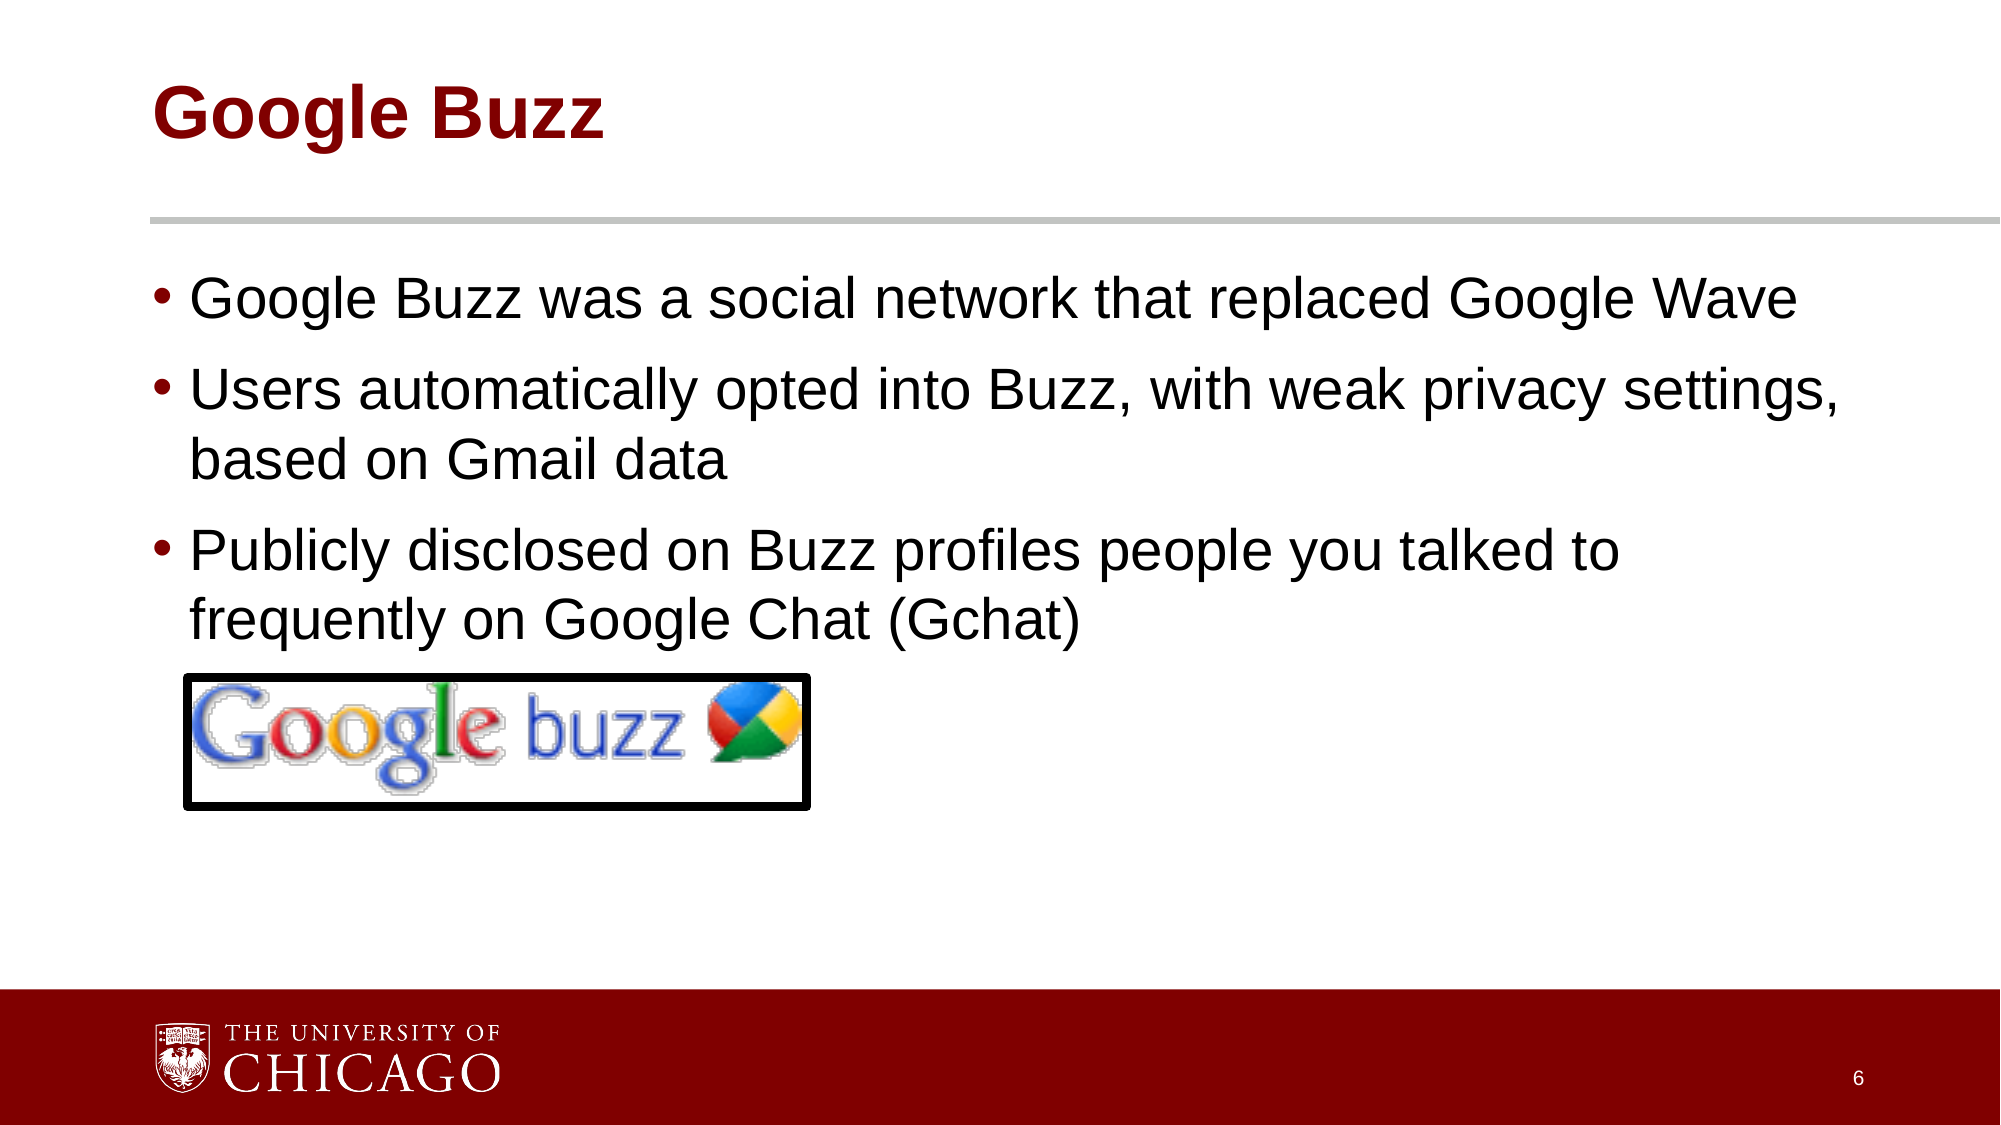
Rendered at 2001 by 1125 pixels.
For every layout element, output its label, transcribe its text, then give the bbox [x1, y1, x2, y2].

picture [192, 682, 802, 802]
slide_number 6 [1412, 1046, 1880, 1107]
list Google Buzz was a social network that replaced Google Wave Users automatically opted into Buzz, with weak privacy settings, based on Gmail data Publicly disclosed on Buzz profiles people you talked to frequently on Google Chat (Gchat) [137, 253, 1863, 936]
title Google Buzz [137, 0, 1863, 218]
